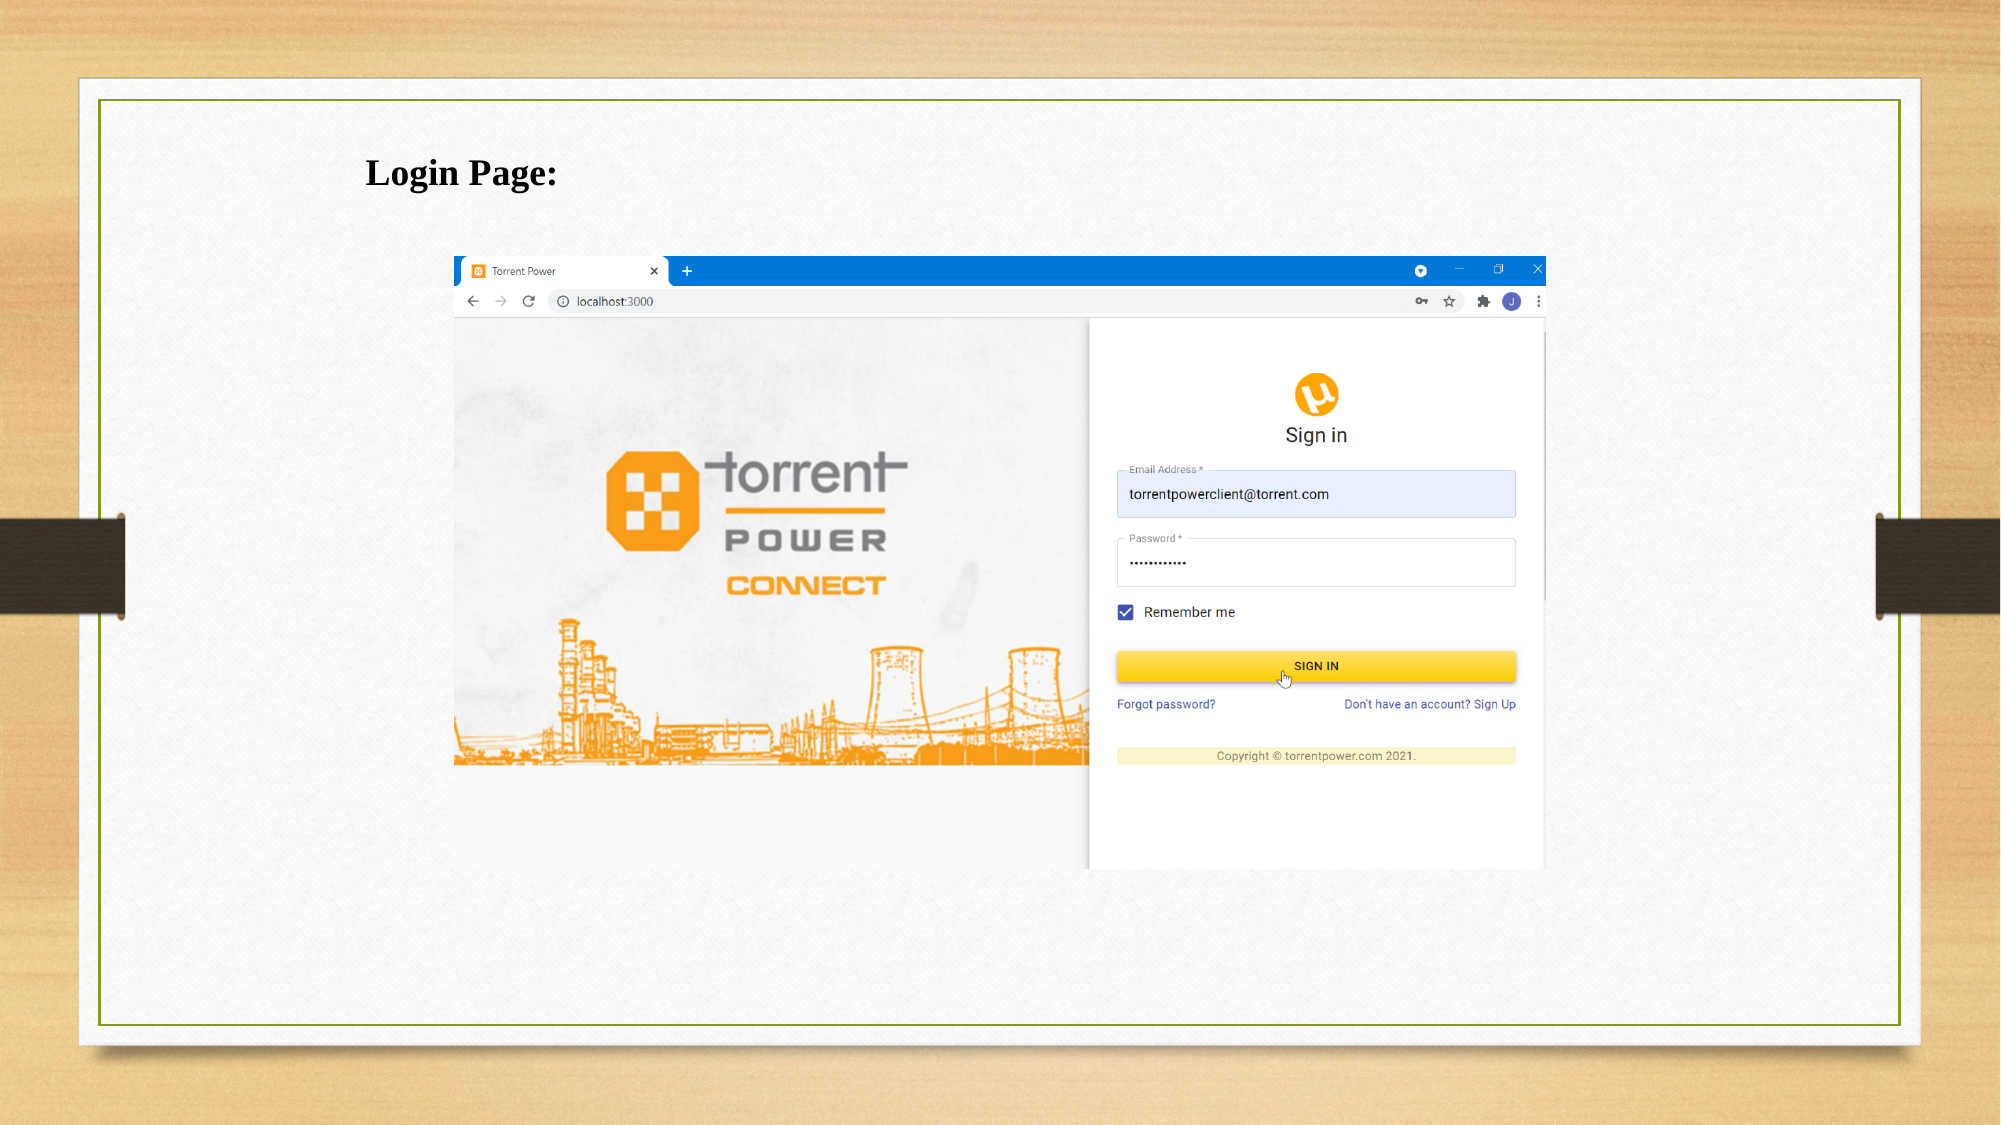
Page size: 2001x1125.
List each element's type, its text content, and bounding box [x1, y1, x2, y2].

picture [0, 0, 2001, 1125]
text_box Login Page: [350, 117, 1503, 201]
